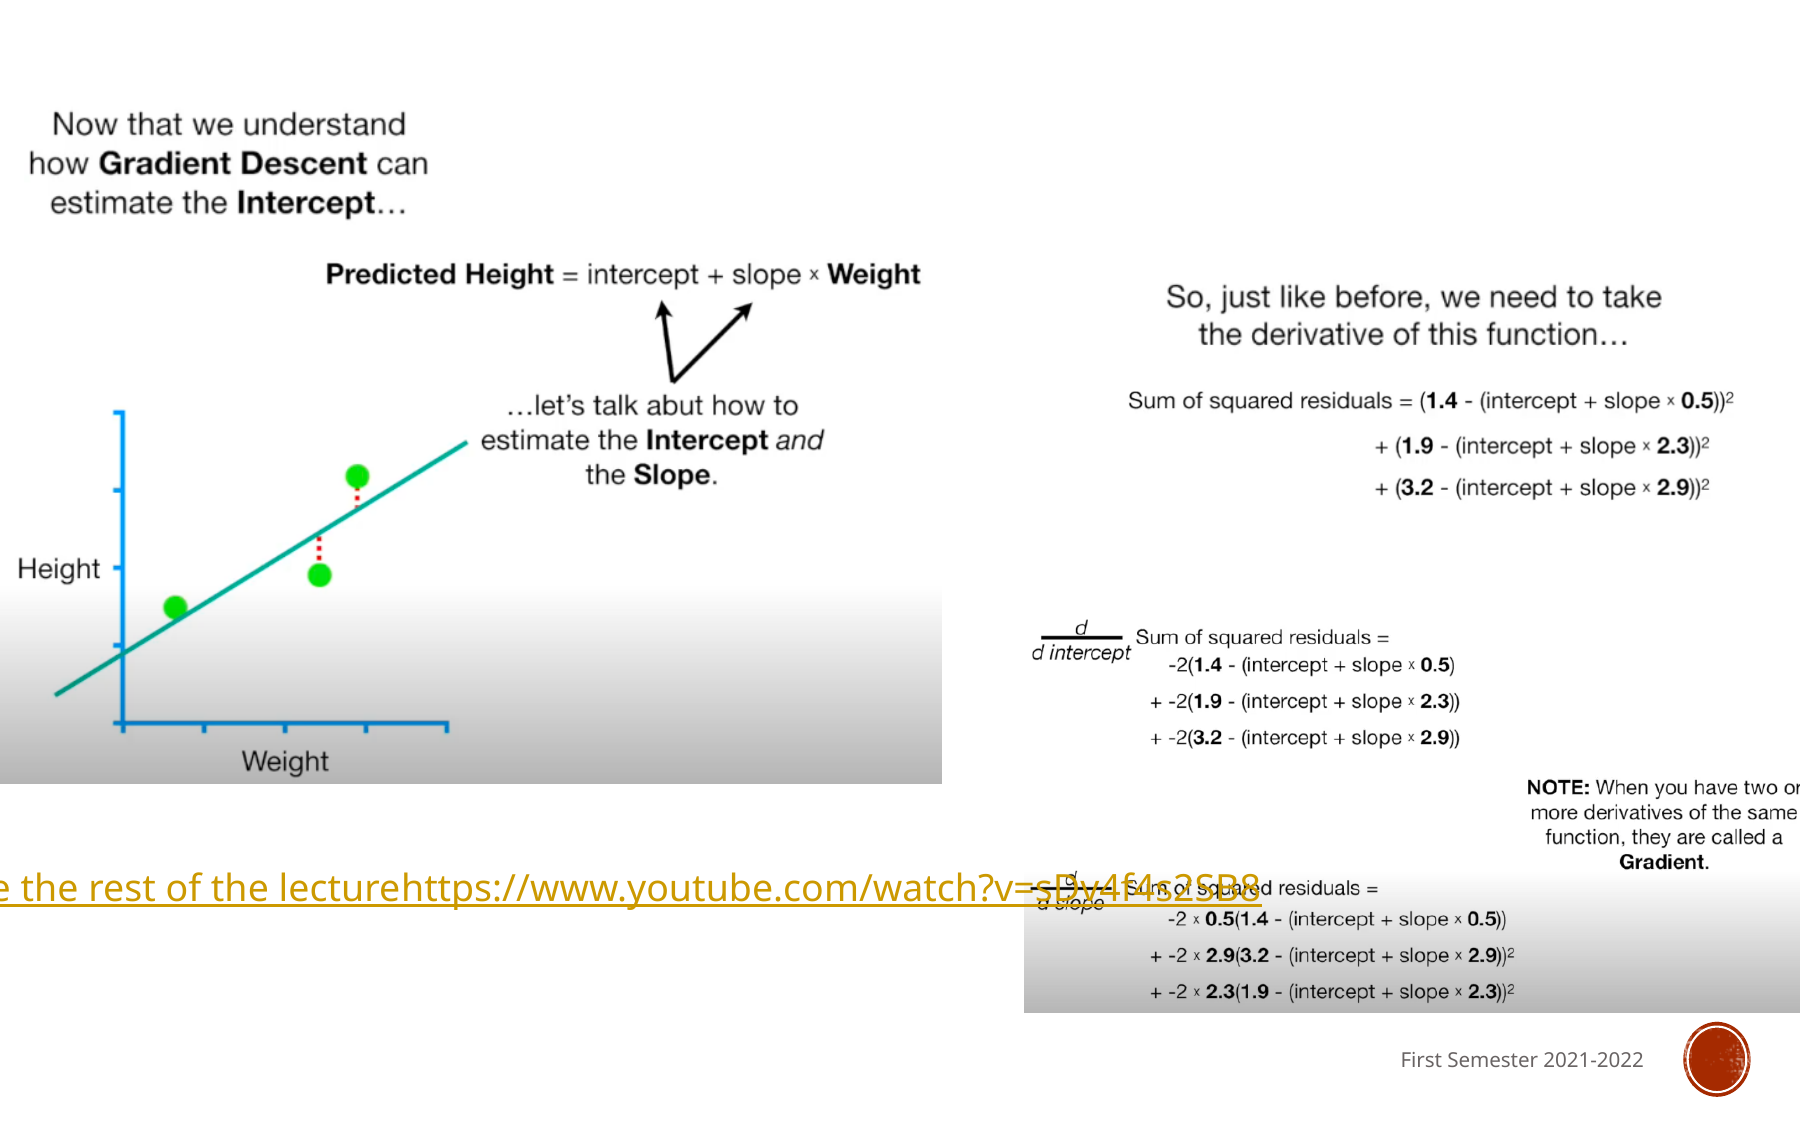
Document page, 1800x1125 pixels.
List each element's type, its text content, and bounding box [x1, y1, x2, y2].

slide_number First Semester 2021-2022 [1175, 1028, 1660, 1089]
picture [0, 104, 942, 784]
picture [1157, 277, 1678, 360]
picture [1024, 599, 1800, 1013]
picture [1125, 384, 1743, 512]
text_box Watch this to see the rest of the lecture https://www.youtube.com/watch?v=sDv4f4s2SB8 [0, 856, 1023, 968]
